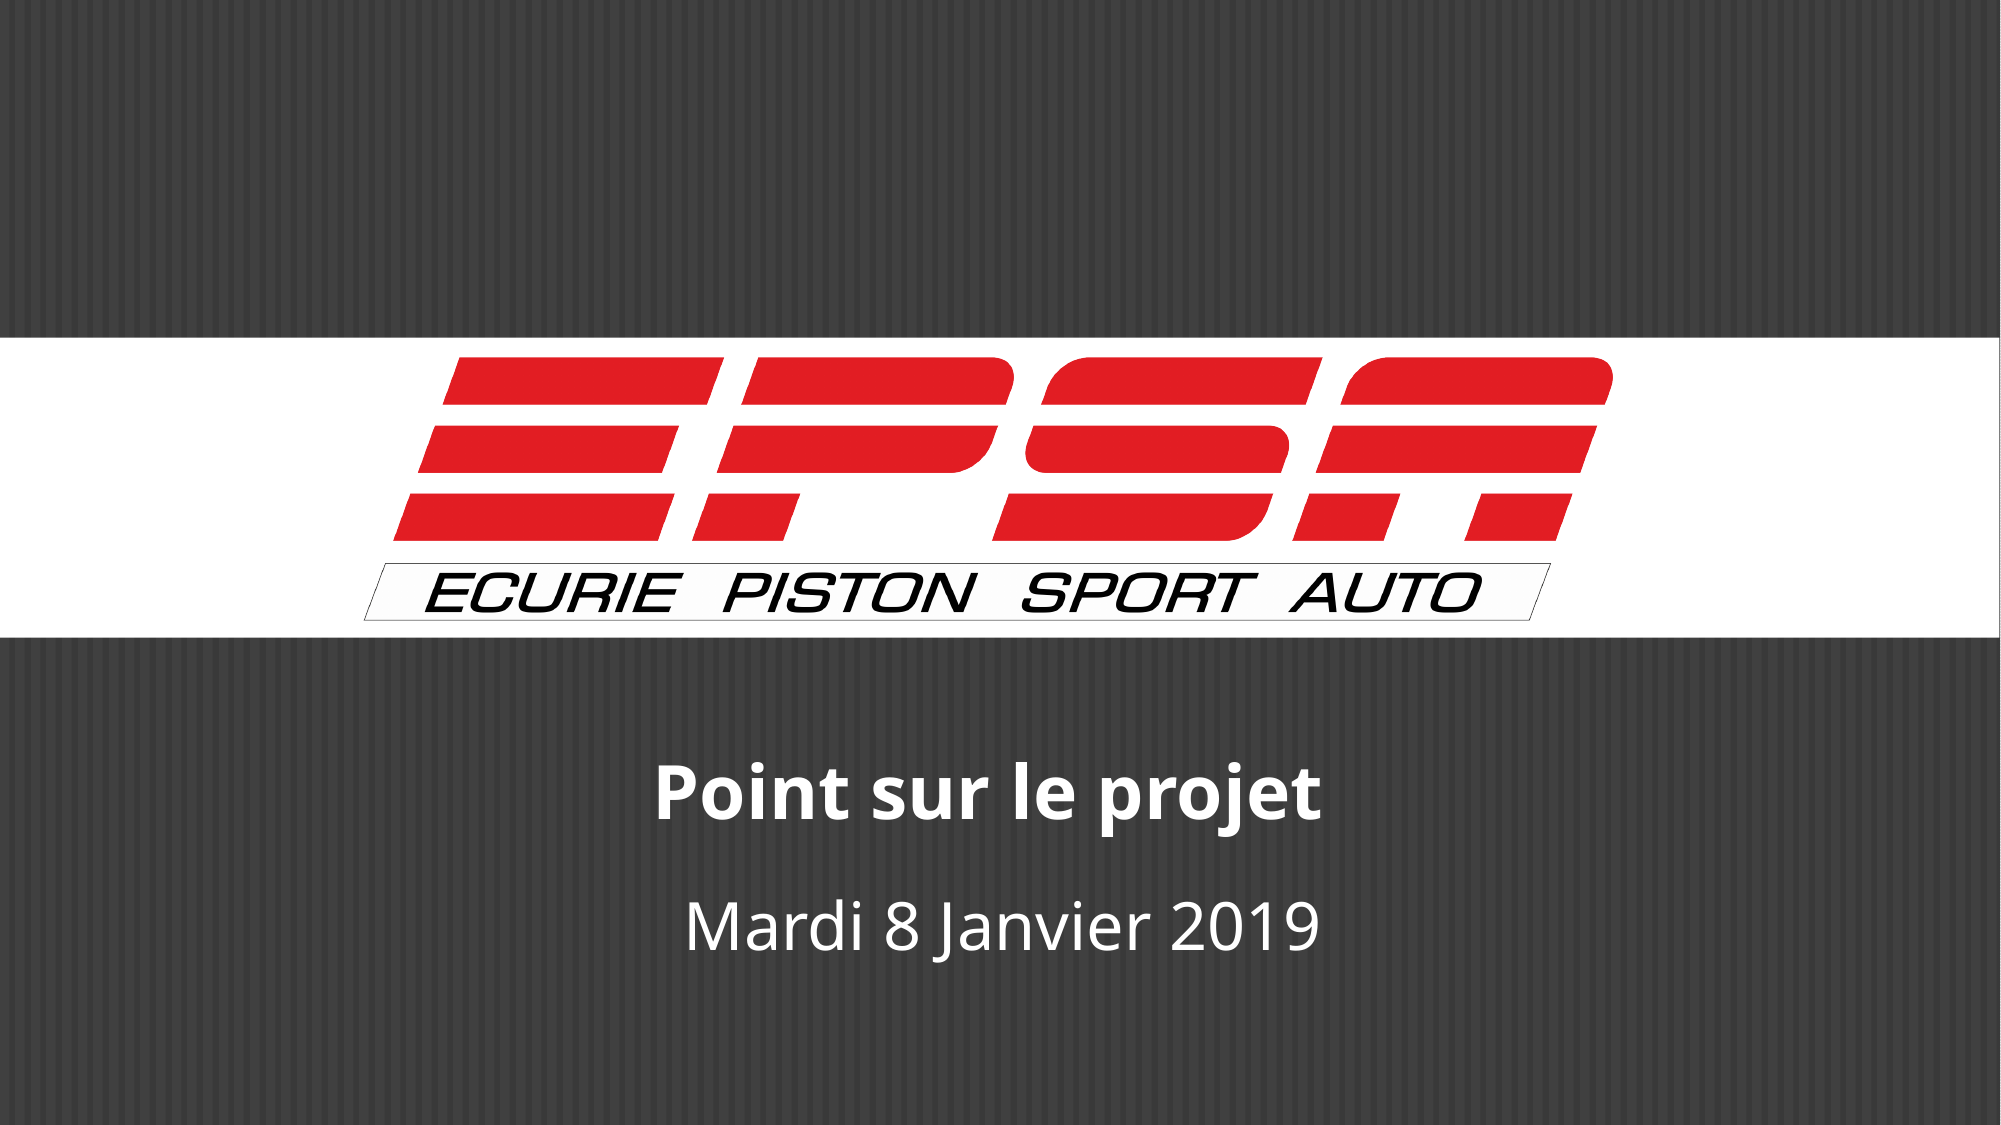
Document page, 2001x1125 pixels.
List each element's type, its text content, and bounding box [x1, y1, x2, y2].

subtitle Point sur le projet [146, 747, 1830, 861]
picture [363, 357, 1614, 621]
text_box Mardi 8 Janvier 2019 [161, 884, 1845, 998]
